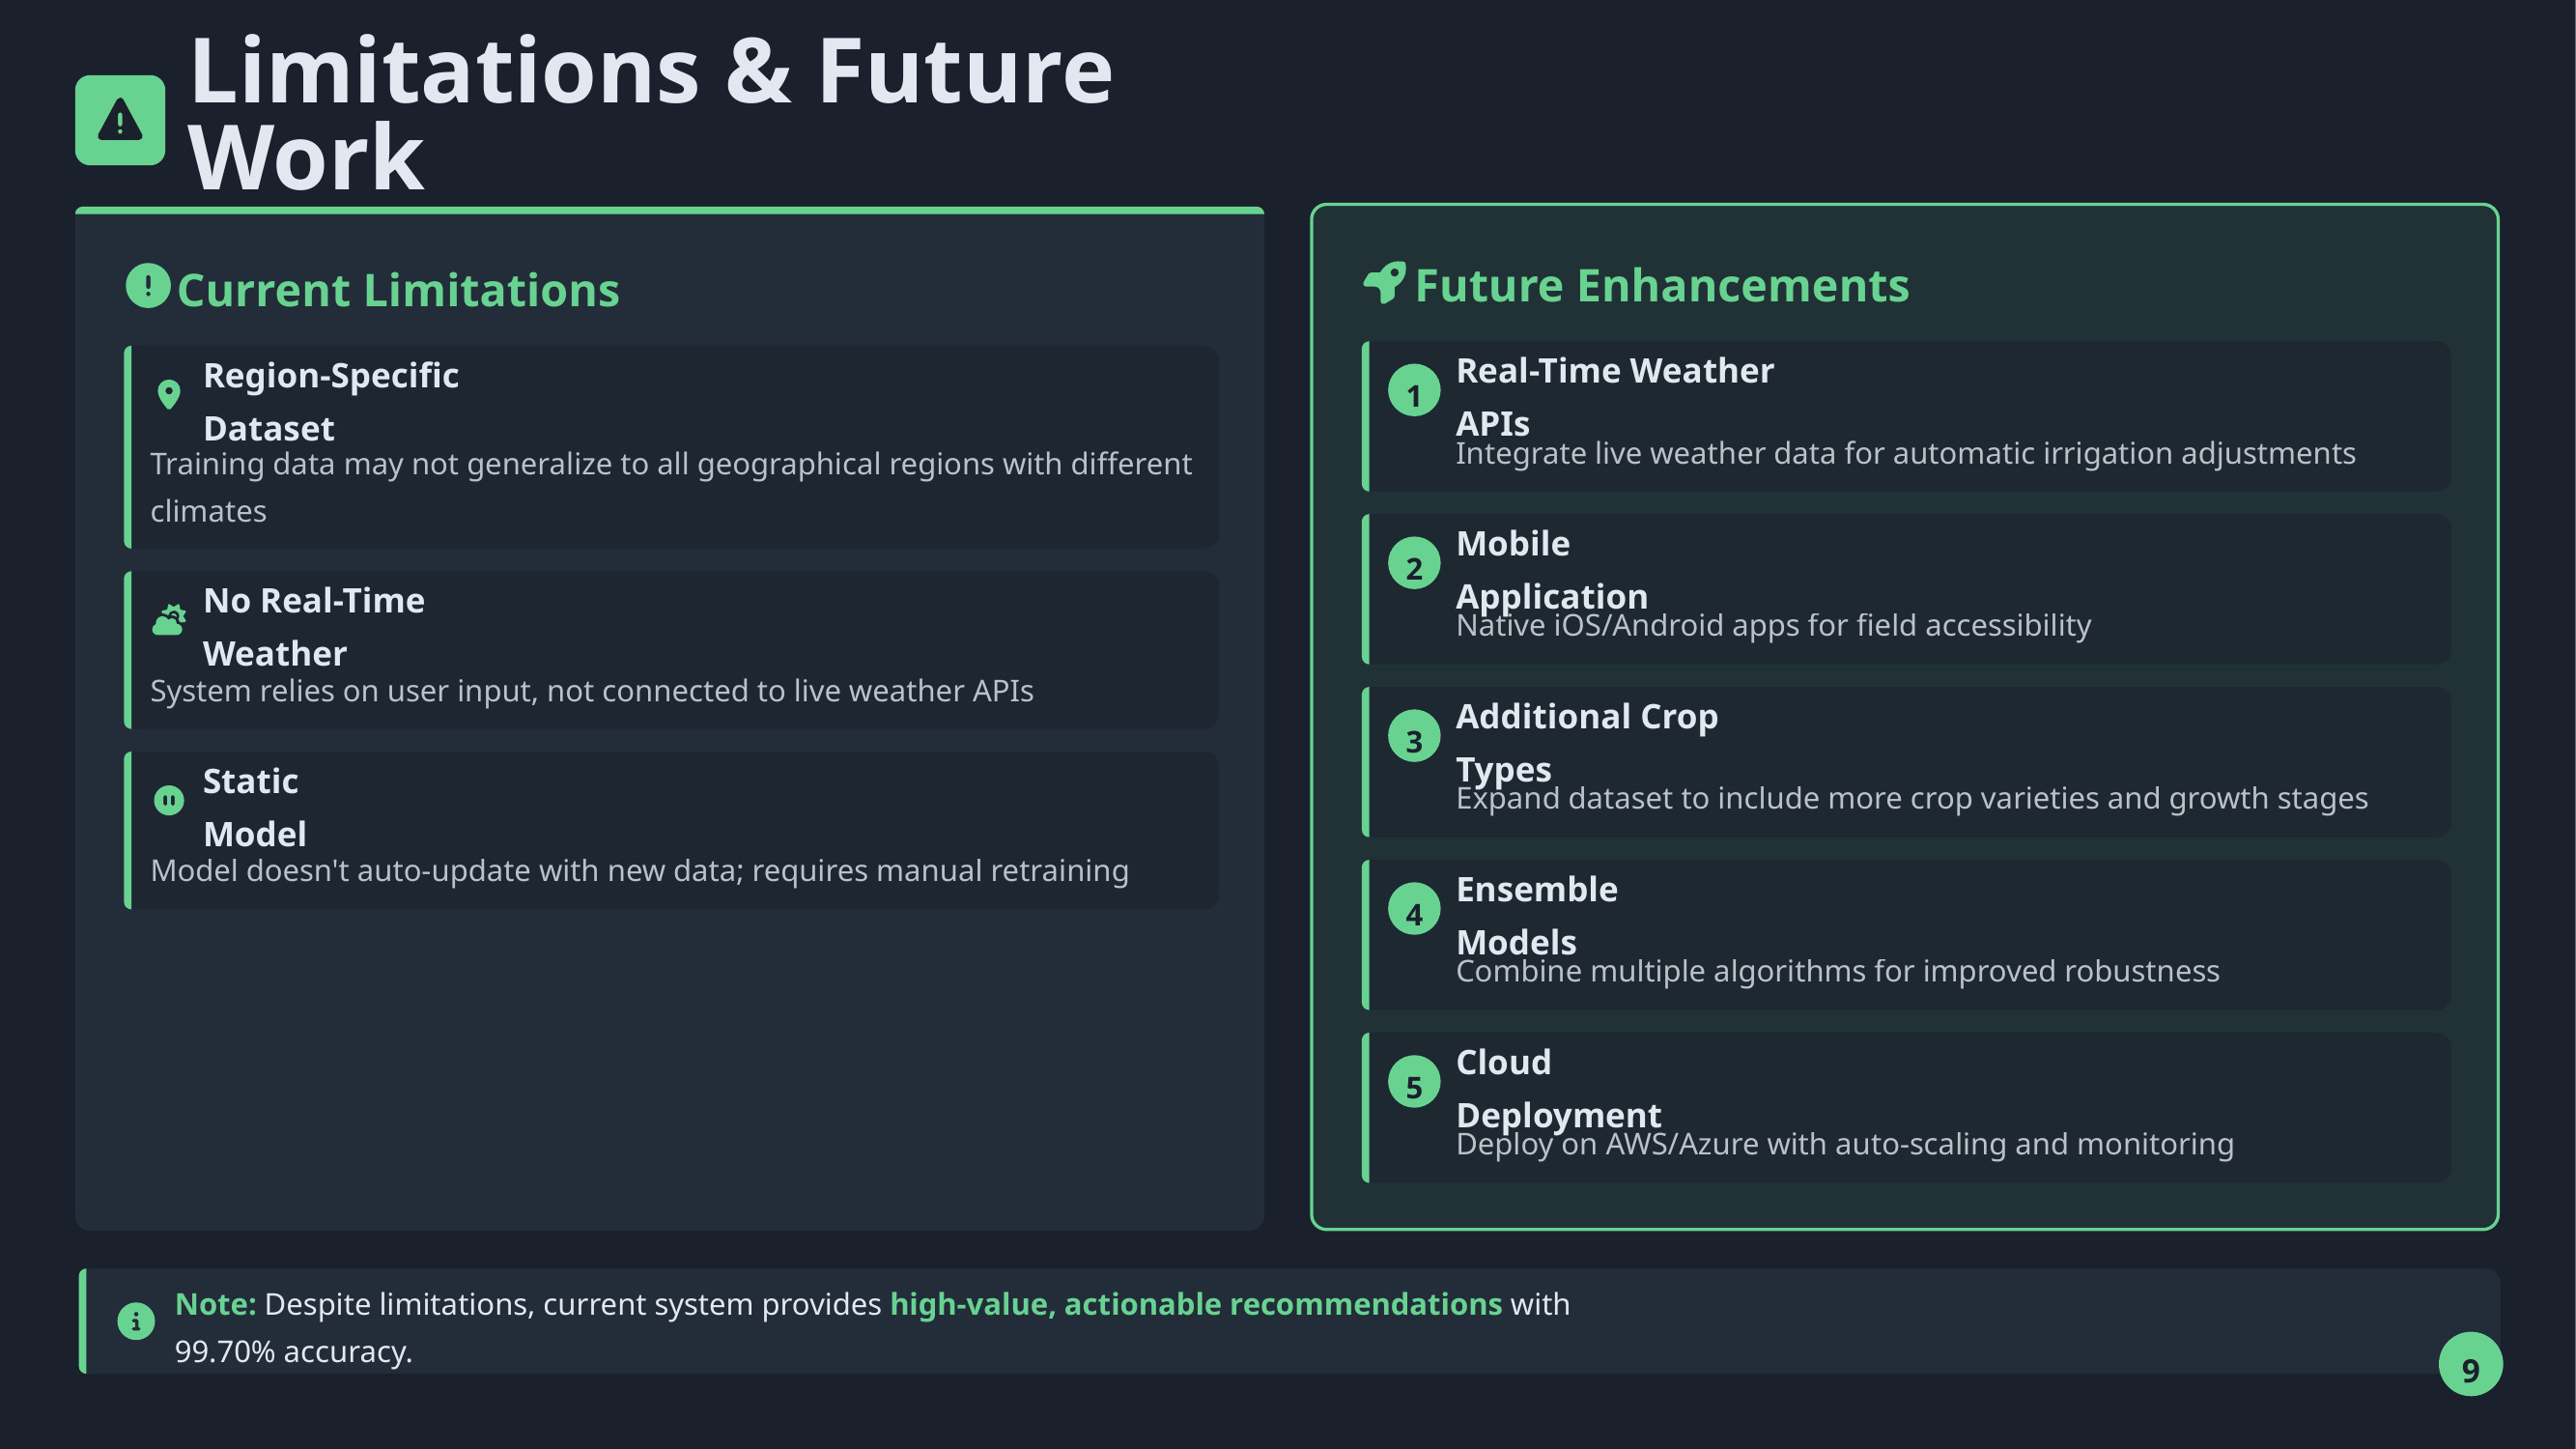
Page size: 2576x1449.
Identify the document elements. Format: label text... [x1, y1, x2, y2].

text_box [1363, 261, 1406, 304]
text_box 4 [1380, 882, 1449, 935]
text_box Limitations & Future Work [187, 74, 1272, 166]
text_box Region-Specific Dataset [203, 368, 570, 421]
text_box Model doesn't auto-update with new data; requires manual retraining [150, 841, 1212, 887]
text_box [117, 1302, 156, 1341]
text_box No Real-Time Weather [203, 593, 560, 646]
text_box [78, 1268, 87, 1375]
text_box 5 [1380, 1055, 1449, 1108]
text_box [98, 98, 143, 140]
text_box 2 [1380, 536, 1449, 589]
text_box Mobile Application [1456, 536, 1747, 589]
text_box Cloud Deployment [1456, 1055, 1749, 1108]
text_box Ensemble Models [1456, 882, 1731, 935]
text_box [1370, 514, 2452, 665]
text_box [152, 615, 183, 636]
text_box [1361, 514, 1370, 665]
text_box [74, 74, 166, 166]
text_box 1 [1380, 363, 1449, 416]
text_box Expand dataset to include more crop varieties and growth stages [1456, 769, 2445, 815]
text_box [1370, 687, 2452, 838]
text_box [1361, 687, 1370, 838]
text_box System relies on user input, not connected to live weather APIs [150, 661, 1212, 707]
text_box [1311, 204, 2499, 1230]
text_box [1370, 860, 2452, 1010]
text_box Future Enhancements [1414, 250, 2475, 311]
text_box [1370, 341, 2452, 492]
text_box [124, 571, 132, 729]
text_box Deploy on AWS/Azure with auto-scaling and monitoring [1456, 1115, 2445, 1161]
text_box [1370, 1032, 2452, 1183]
text_box [74, 214, 1265, 1231]
text_box 9 [2430, 1331, 2511, 1397]
text_box Static Model [203, 774, 403, 827]
text_box Note: Despite limitations, current system provides high-value, actionable recommendations with 99.70% accuracy. [174, 1298, 1680, 1344]
text_box [1361, 341, 1370, 492]
text_box Combine multiple algorithms for improved robustness [1456, 942, 2445, 988]
text_box Real-Time Weather APIs [1456, 363, 1834, 416]
text_box [87, 1268, 2501, 1375]
text_box [74, 206, 1265, 214]
text_box [1361, 1032, 1370, 1183]
text_box [124, 345, 132, 549]
text_box Training data may not generalize to all geographical regions with different climates [150, 436, 1212, 526]
text_box [154, 785, 184, 816]
text_box [132, 571, 1220, 729]
text_box [1361, 860, 1370, 1010]
text_box Current Limitations [176, 255, 1242, 316]
text_box [157, 379, 181, 410]
text_box Native iOS/Android apps for field accessibility [1456, 596, 2445, 642]
text_box 3 [1380, 709, 1449, 762]
text_box [132, 751, 1220, 910]
text_box [132, 345, 1220, 549]
text_box Additional Crop Types [1456, 709, 1798, 762]
text_box Integrate live weather data for automatic irrigation adjustments [1456, 423, 2445, 469]
text_box [124, 751, 132, 910]
text_box [161, 604, 186, 623]
text_box [126, 263, 171, 308]
